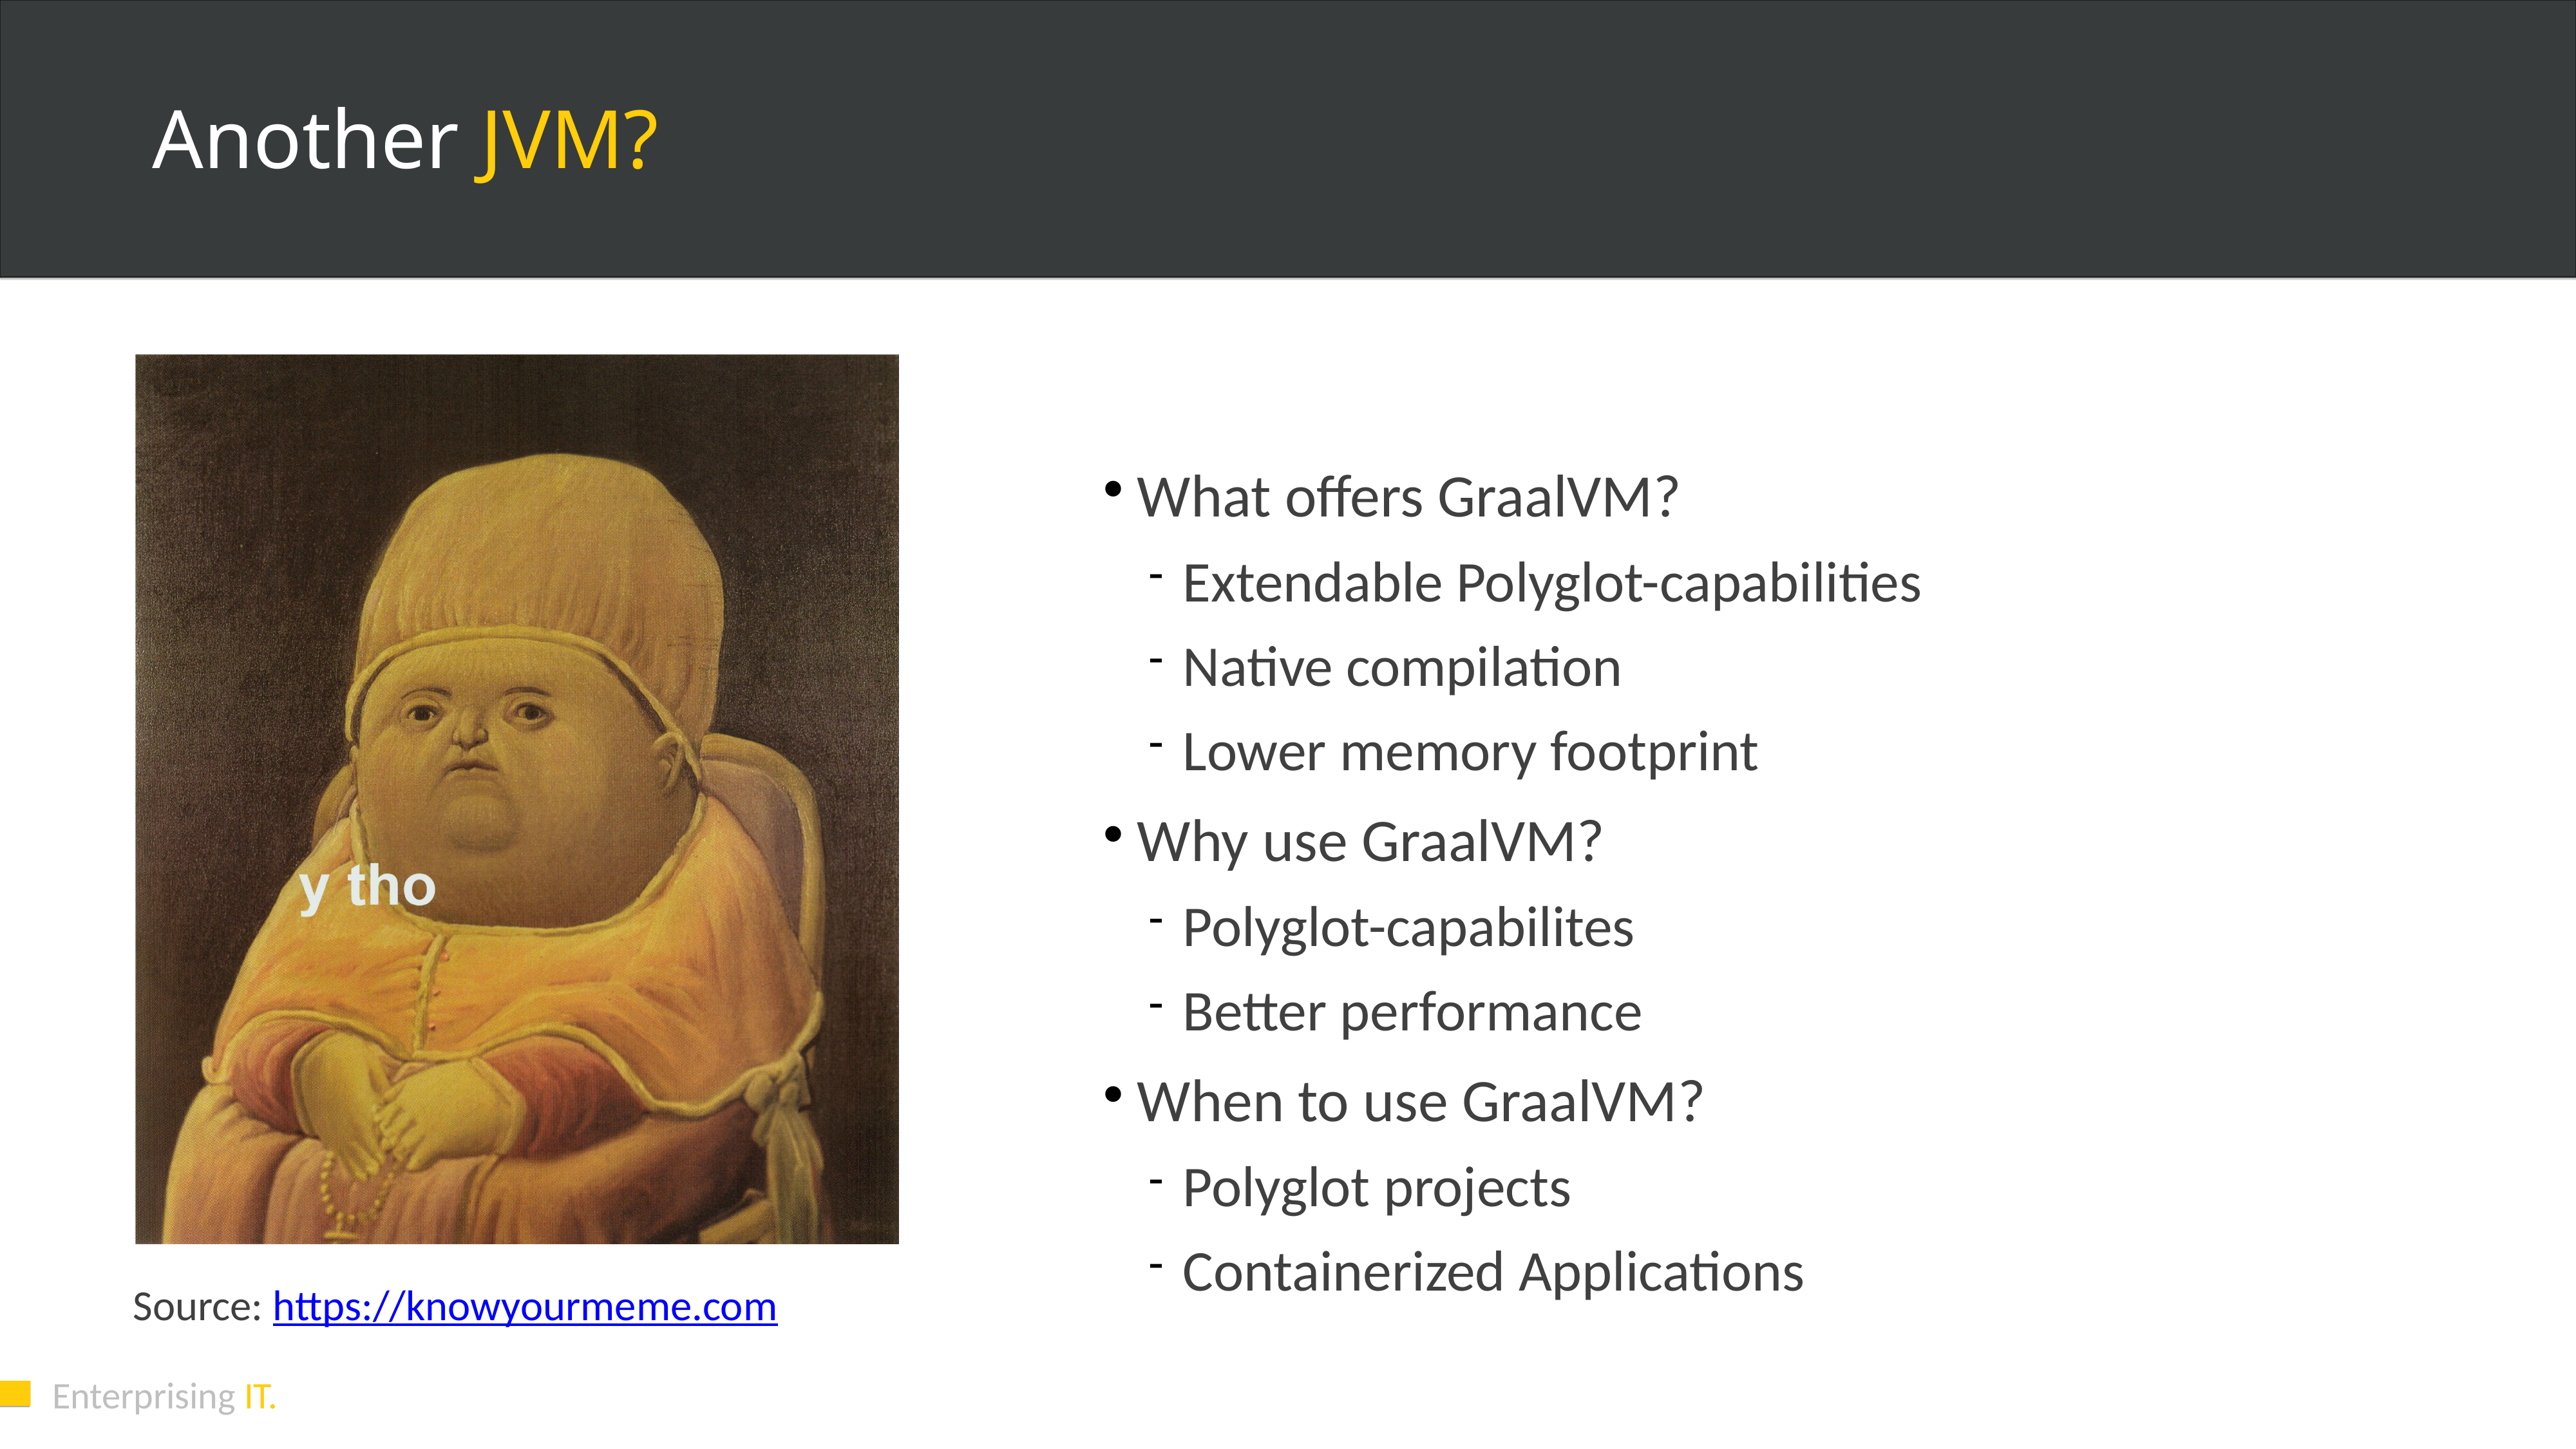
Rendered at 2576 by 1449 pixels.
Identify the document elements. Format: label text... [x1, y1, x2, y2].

text_box What offers GraalVM? Extendable Polyglot-capabilities Native compilation Lower memory footprint Why use GraalVM? Polyglot-capabilites Better performance When to use GraalVM? Polyglot projects Containerized Applications [1092, 456, 2269, 1371]
picture [135, 354, 899, 1244]
text_box Source: https://knowyourmeme.com [133, 1278, 1331, 1399]
text_box Another JVM? [152, 33, 2421, 240]
